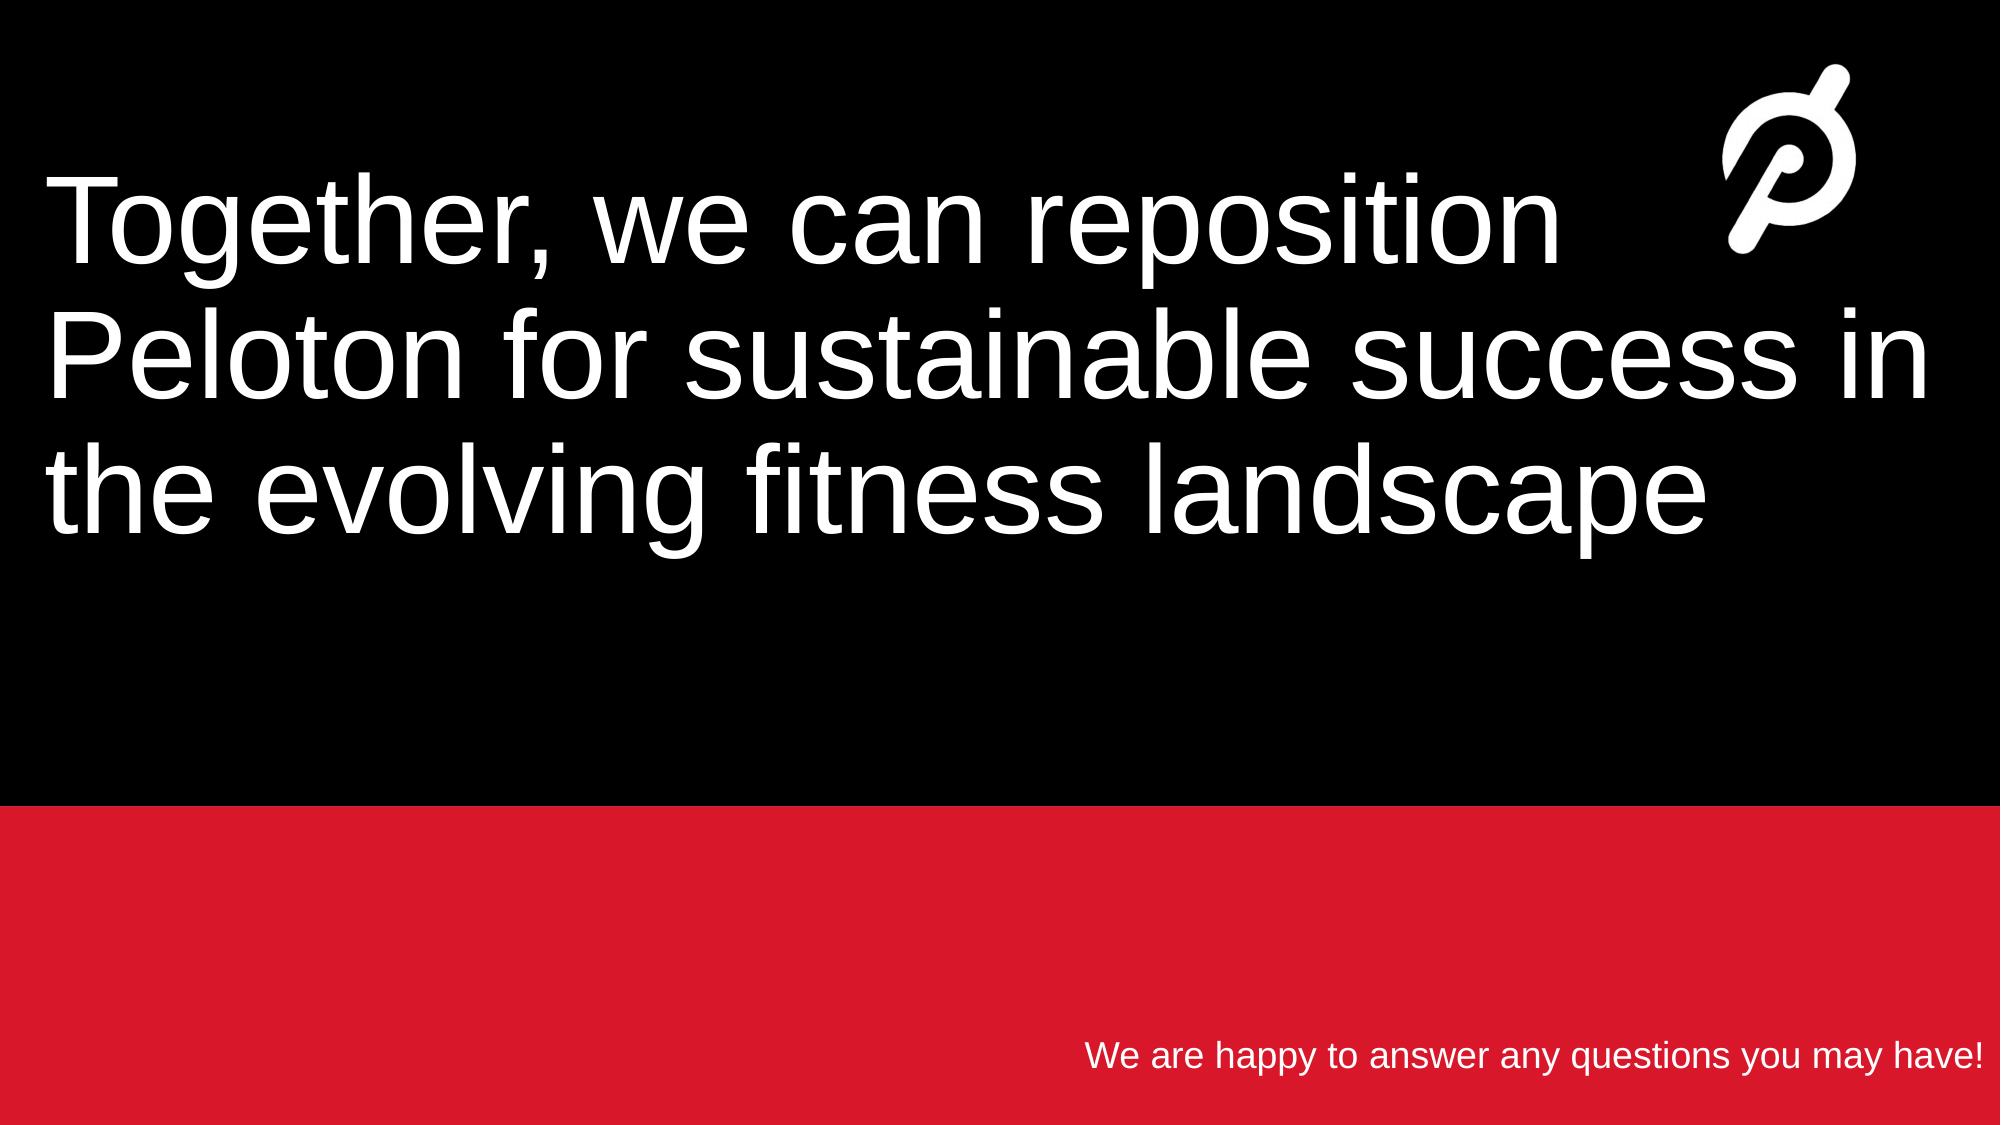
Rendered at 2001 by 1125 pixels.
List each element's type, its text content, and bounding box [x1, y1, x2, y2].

text_box [0, 0, 2000, 807]
title Together, we can reposition Peloton for sustainable success in the evolving fitness landscape [44, 155, 1955, 389]
list We are happy to answer any questions you may have! [562, 1026, 1985, 1106]
picture [1695, 44, 1873, 267]
